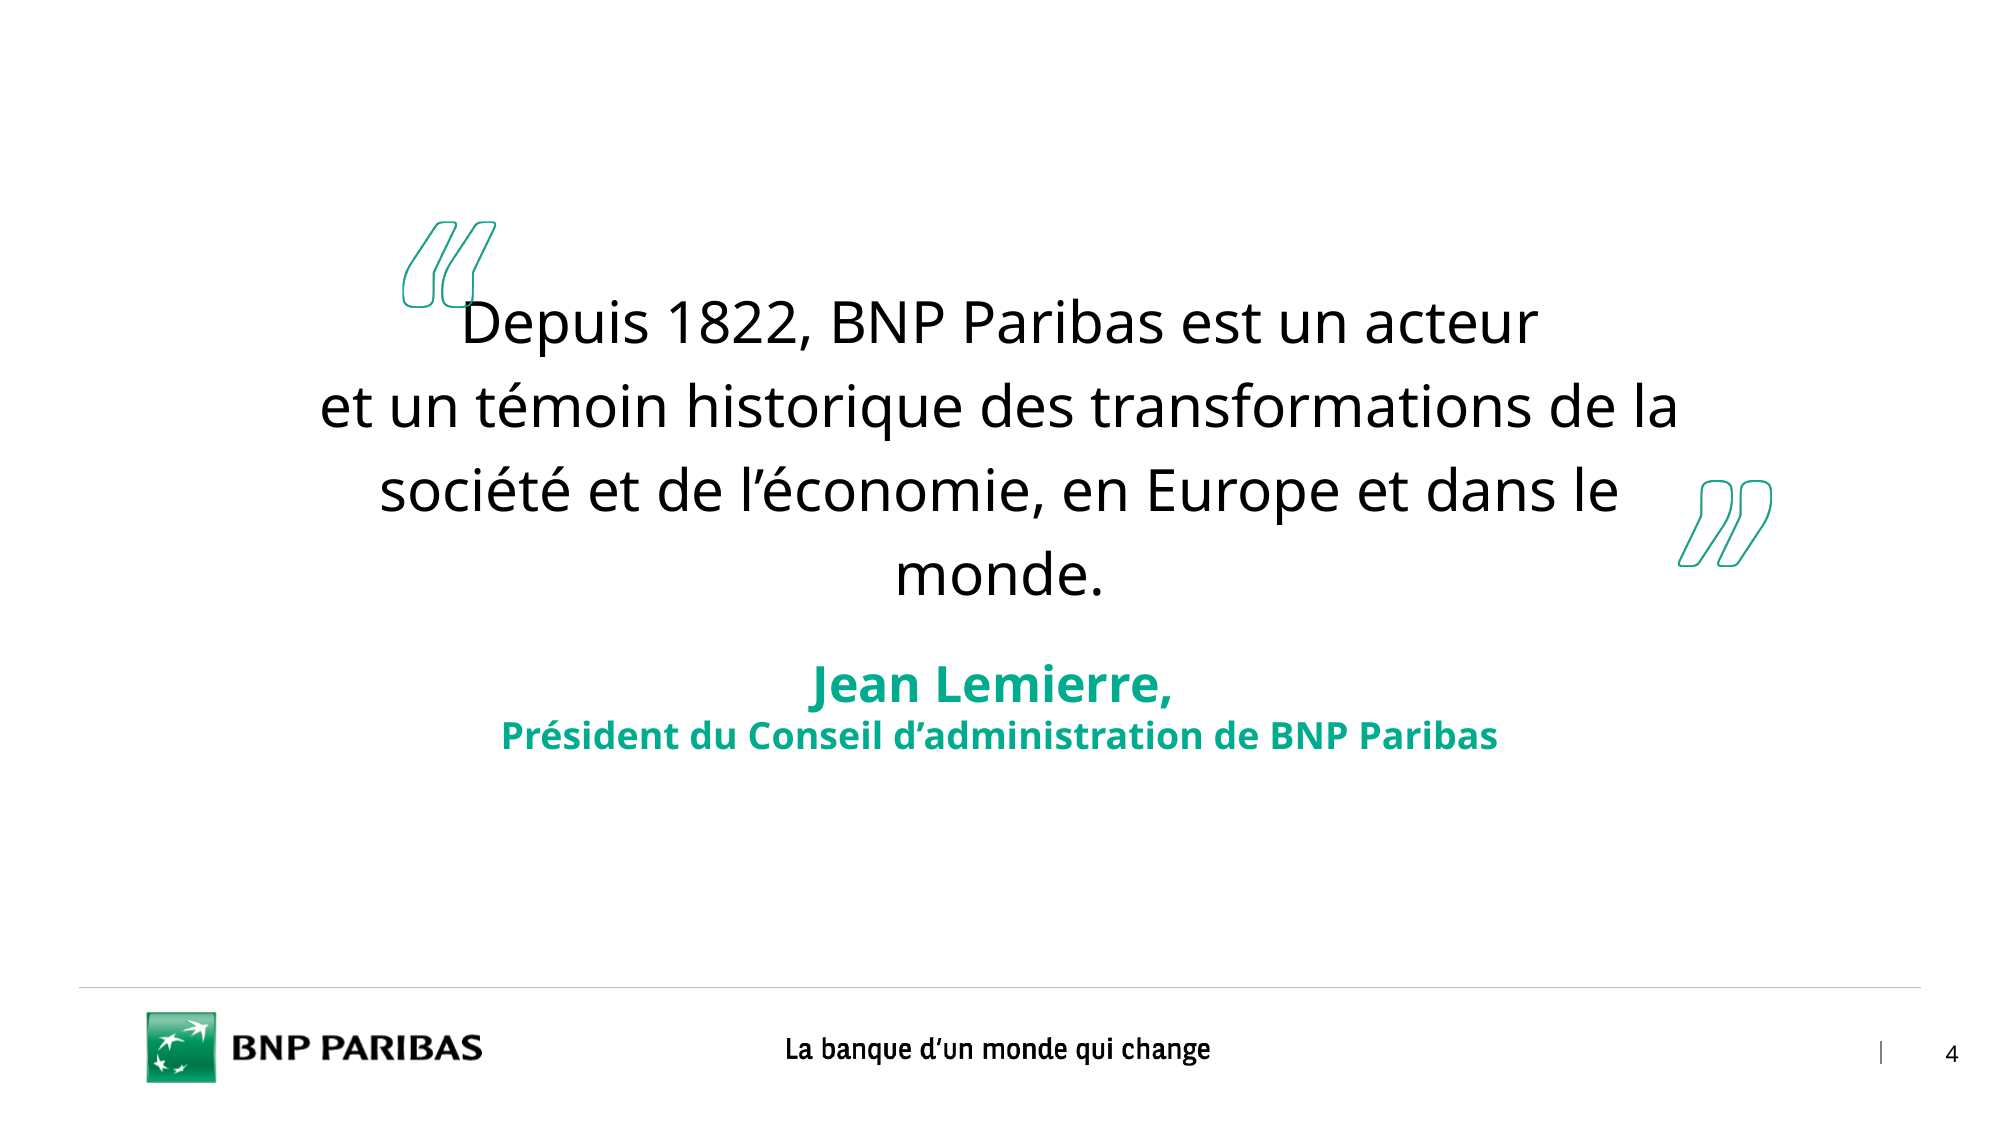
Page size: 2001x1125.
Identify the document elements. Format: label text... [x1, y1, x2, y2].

picture [143, 1010, 487, 1088]
picture [402, 221, 496, 308]
text_box Jean Lemierre, Président du Conseil d’administration de BNP Paribas [274, 644, 1726, 765]
picture [784, 1031, 1216, 1069]
text_box Depuis 1822, BNP Paribas est un acteur et un témoin historique des transformations de la société et de l’économie, en Europe et dans le monde. [295, 264, 1705, 614]
picture [1678, 480, 1772, 567]
